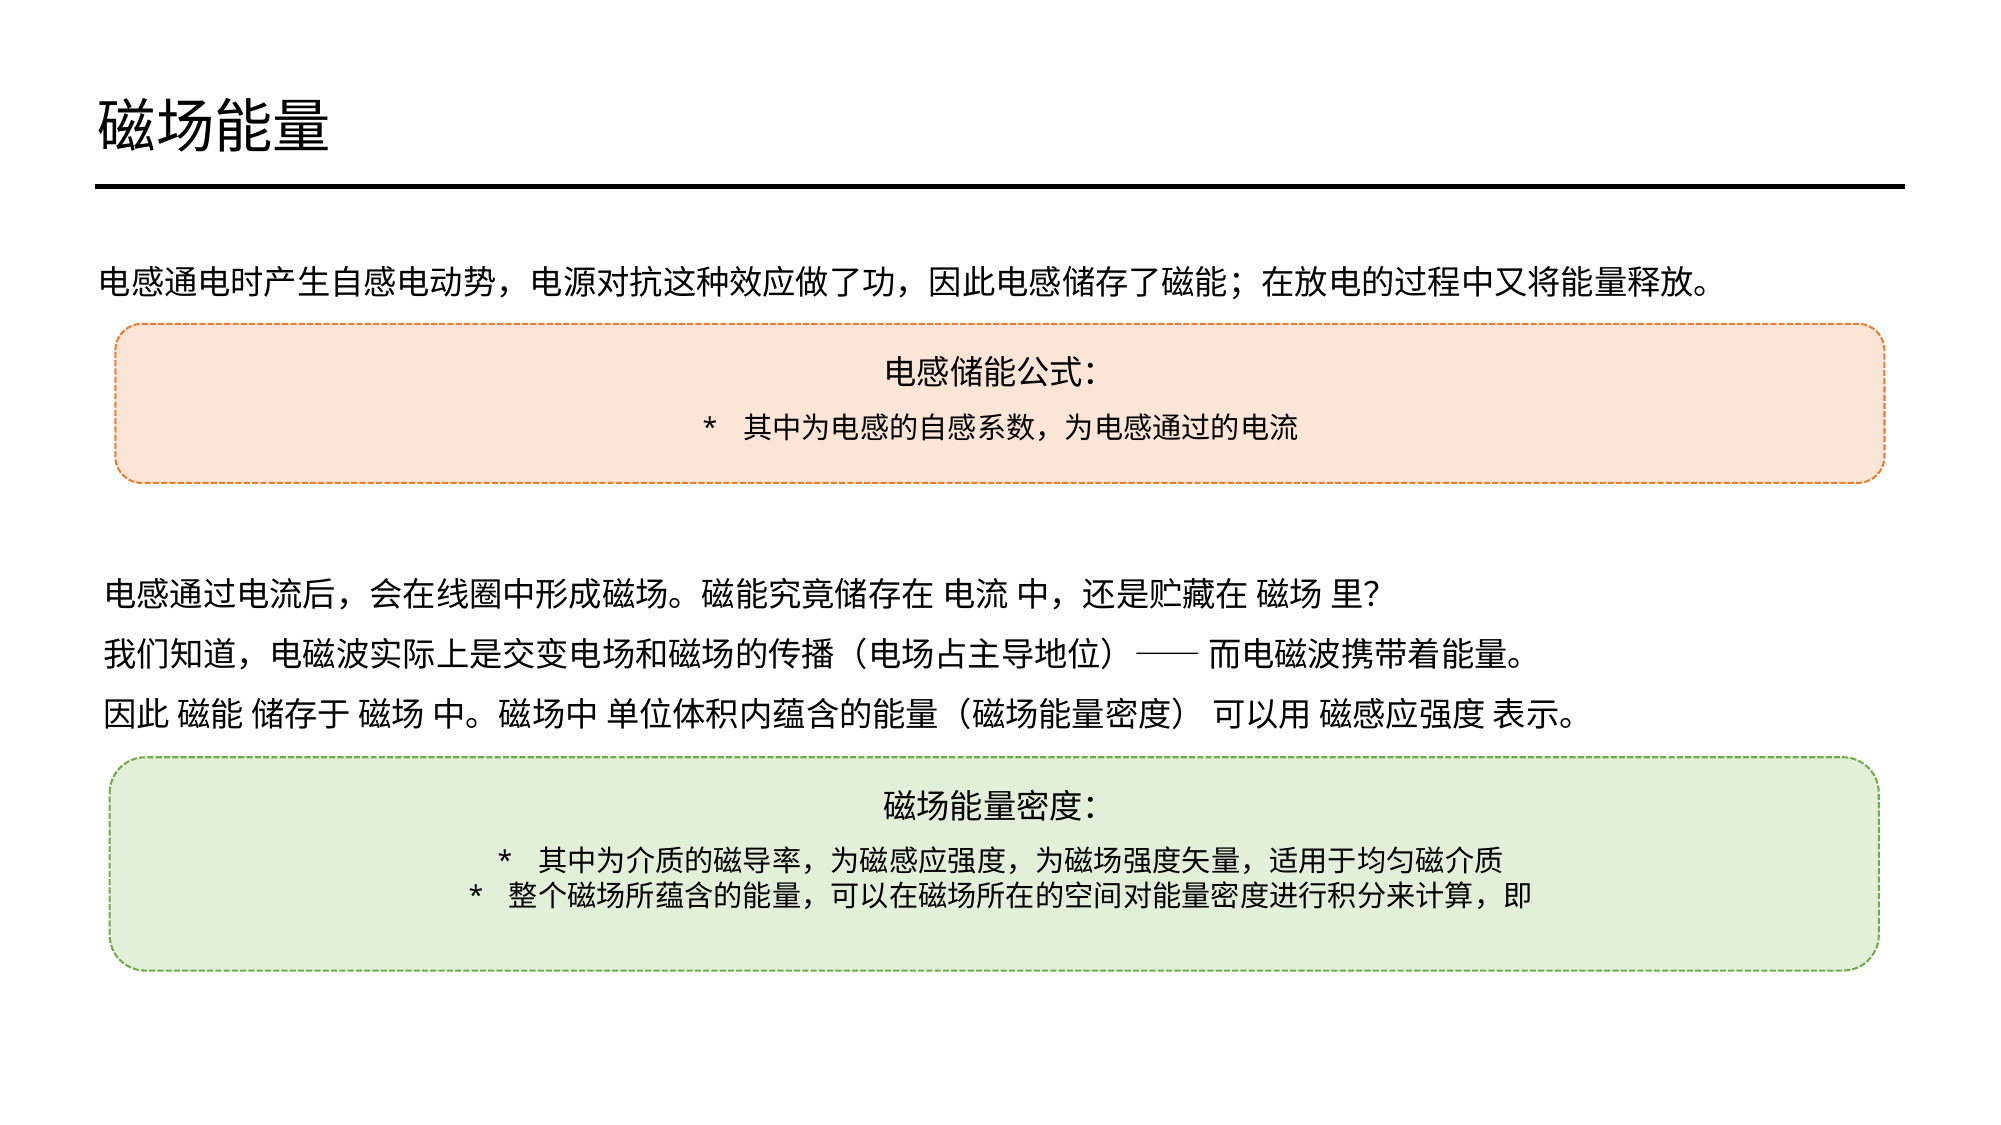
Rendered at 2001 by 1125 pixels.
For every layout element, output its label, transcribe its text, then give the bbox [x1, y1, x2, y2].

text_box 电感通电时产生自感电动势，电源对抗这种效应做了功，因此电感储存了磁能；在放电的过程中又将能量释放。 [83, 233, 1906, 309]
text_box 磁场能量 [83, 81, 472, 167]
text_box 电感通过电流后，会在线圈中形成磁场。磁能究竟储存在 电流 中，还是贮藏在 磁场 里？ 我们知道，电磁波实际上是交变电场和磁场的传播（电场占主导地位）—— 而电磁波携带着能量。 因此 磁能 储存于 磁场 中。磁场中 单位体积内蕴含的能量（磁场能量密度） 可以用 磁感应强度 表示。 [88, 546, 1911, 741]
text_box [108, 756, 1880, 972]
text_box [114, 322, 1886, 484]
